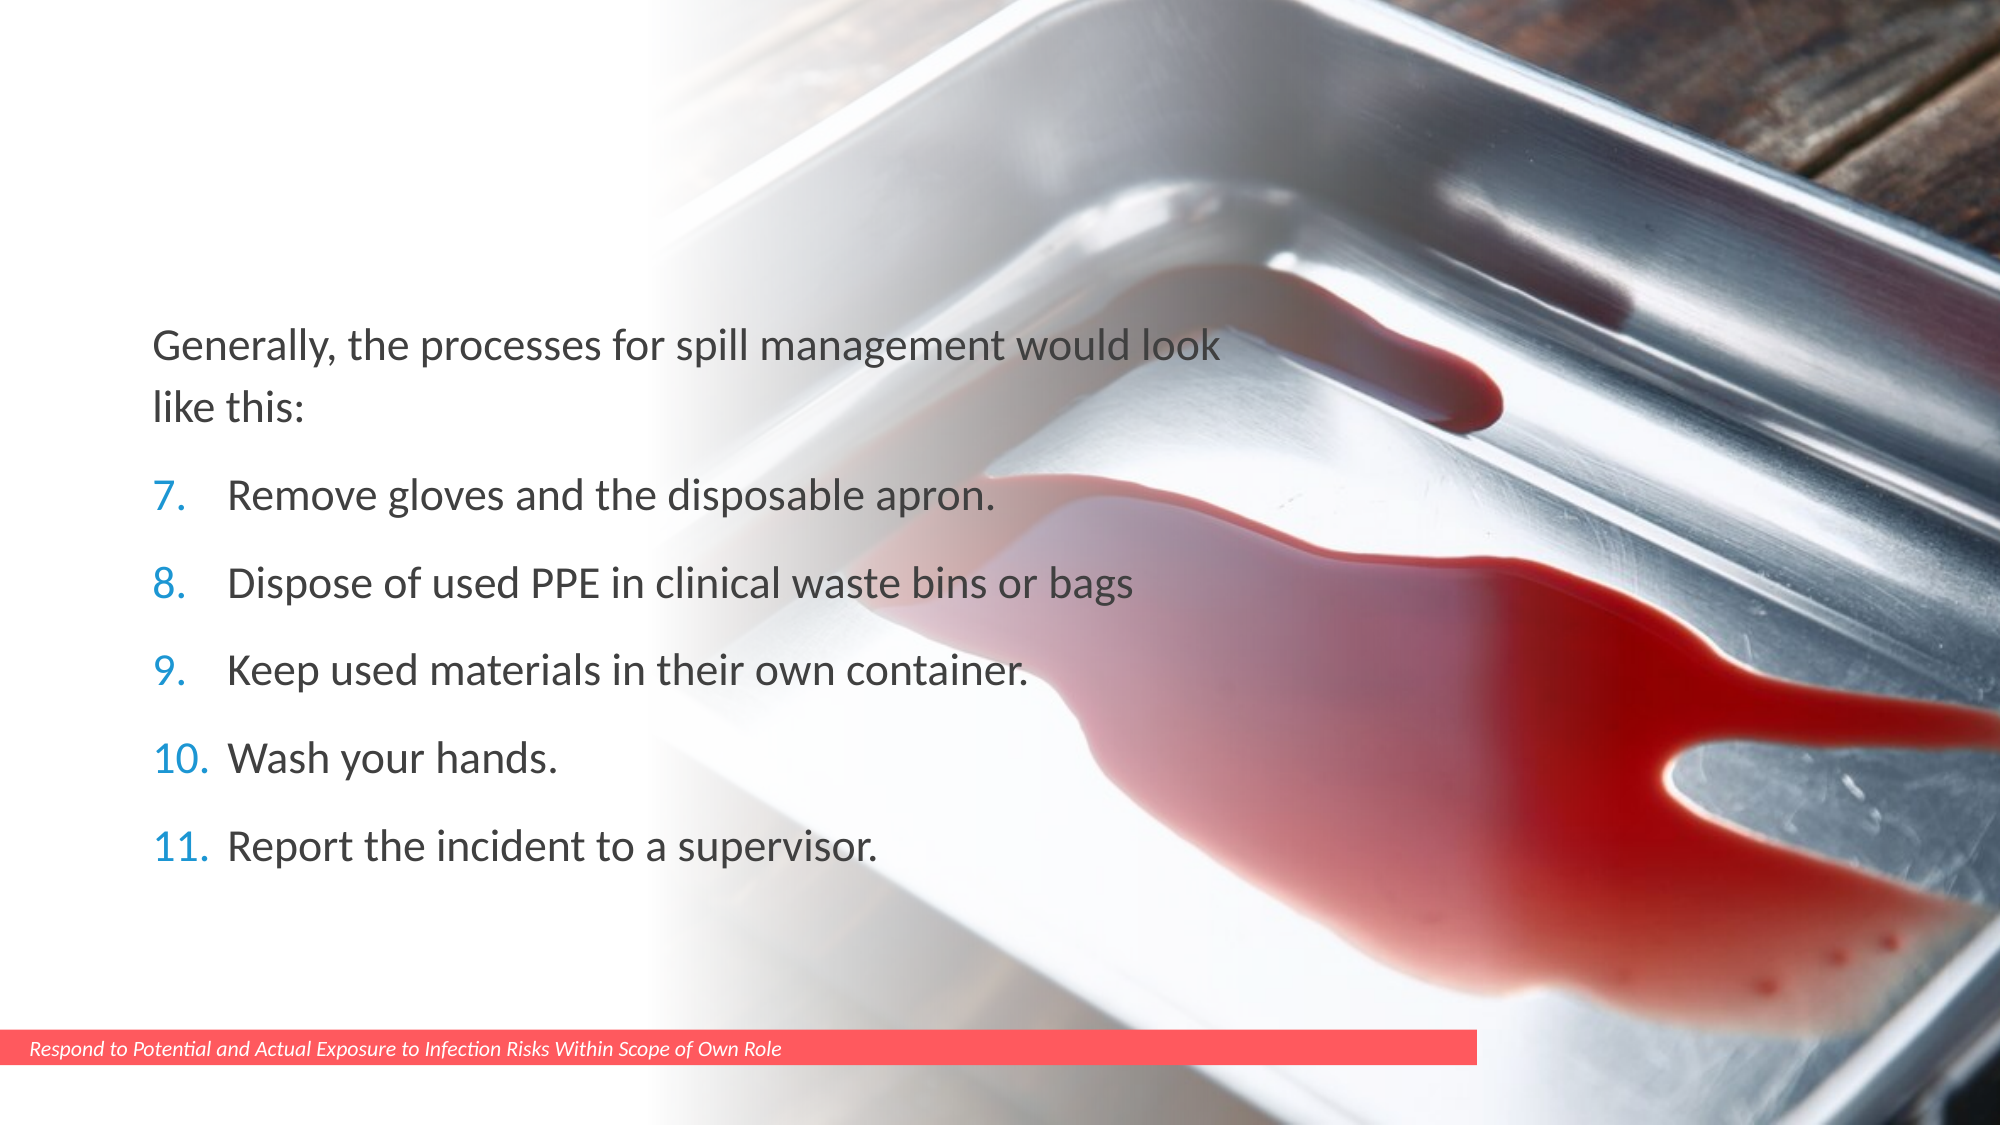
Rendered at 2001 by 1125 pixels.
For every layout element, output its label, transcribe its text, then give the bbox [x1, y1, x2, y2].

text_box Respond to Potential and Actual Exposure to Infection Risks Within Scope of Own Role [0, 1029, 647, 1066]
picture [647, 0, 2000, 1125]
list Generally, the processes for spill management would look like this: Remove gloves and the disposable apron. Dispose of used PPE in clinical waste bins or bags Keep used materials in their own container. Wash your hands. Report the incident to a supervisor. [137, 299, 647, 1014]
